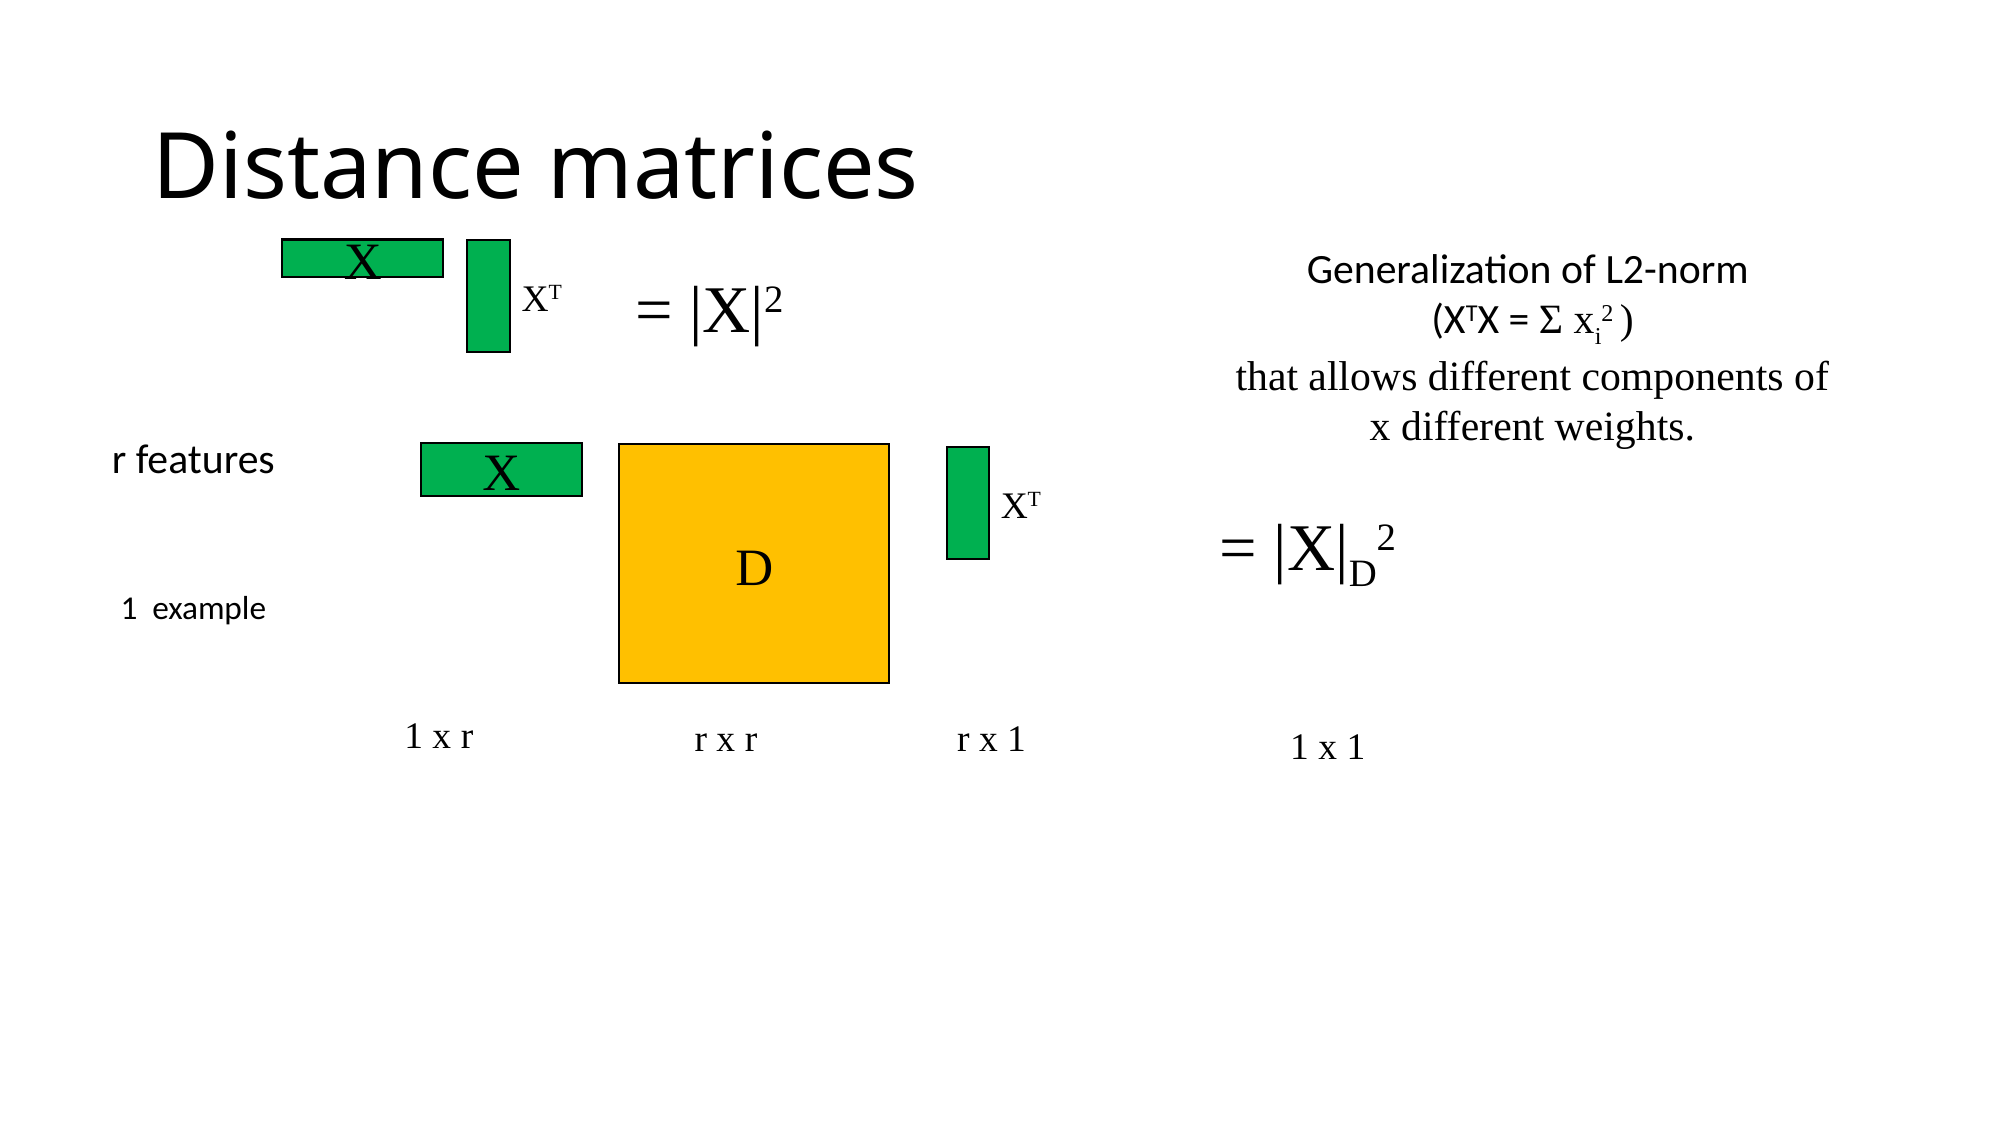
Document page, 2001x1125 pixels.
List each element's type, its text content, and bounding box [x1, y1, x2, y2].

text_box [946, 446, 990, 560]
text_box XT [506, 266, 589, 326]
text_box 1 example [105, 578, 282, 634]
text_box 1 x 1 [1188, 714, 1468, 775]
text_box 1 x r [389, 703, 489, 764]
text_box X [281, 238, 444, 278]
text_box X [420, 442, 583, 497]
text_box [466, 239, 511, 353]
text_box XT [986, 473, 1068, 533]
text_box = |X|D2 [1188, 496, 2000, 602]
text_box r x r [679, 706, 773, 767]
text_box r x 1 [942, 706, 1041, 767]
text_box = |X|2 [603, 258, 1604, 354]
text_box Generalization of L2-norm (XTX = Σ xi2 ) that allows different components of x different weights. [1217, 234, 1848, 457]
text_box D [618, 443, 890, 684]
title Distance matrices [137, 59, 1863, 278]
text_box r features [12, 424, 375, 490]
